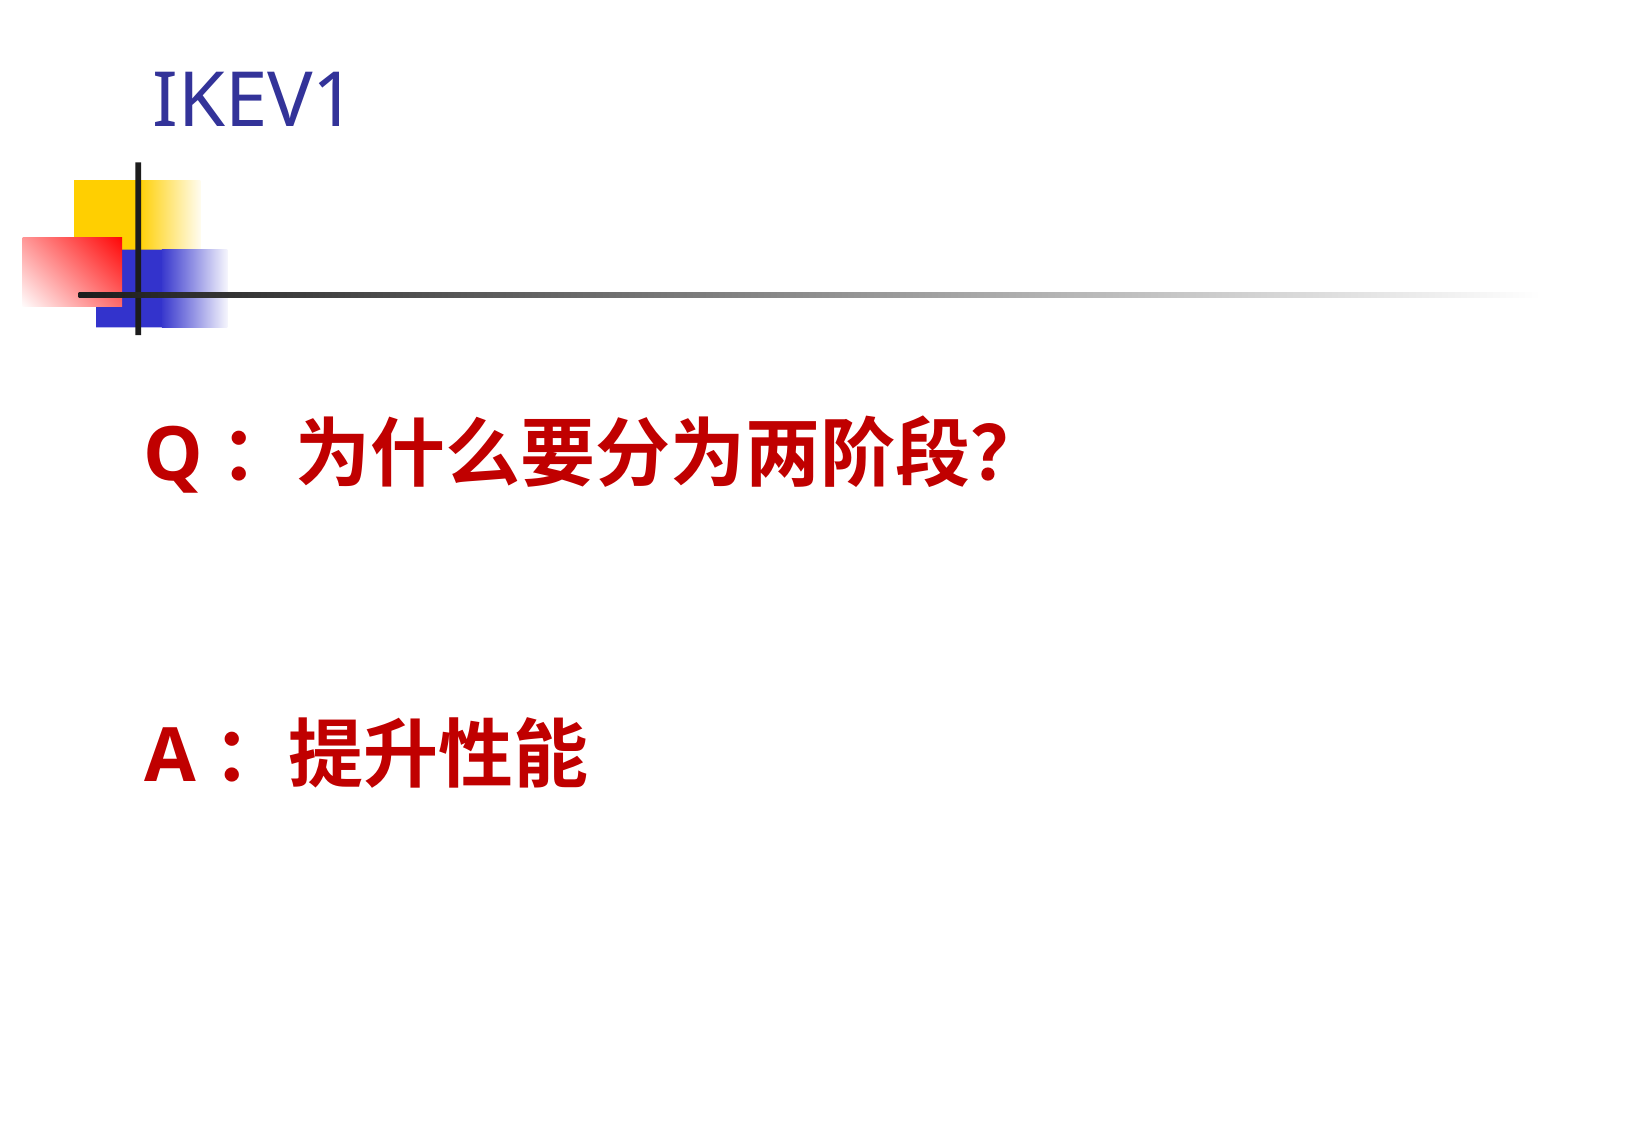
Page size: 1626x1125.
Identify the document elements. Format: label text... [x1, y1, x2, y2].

text_box Q：为什么要分为两阶段？ [128, 397, 1061, 503]
text_box A：提升性能 [129, 698, 604, 804]
title IKEV1 [137, 42, 1488, 150]
